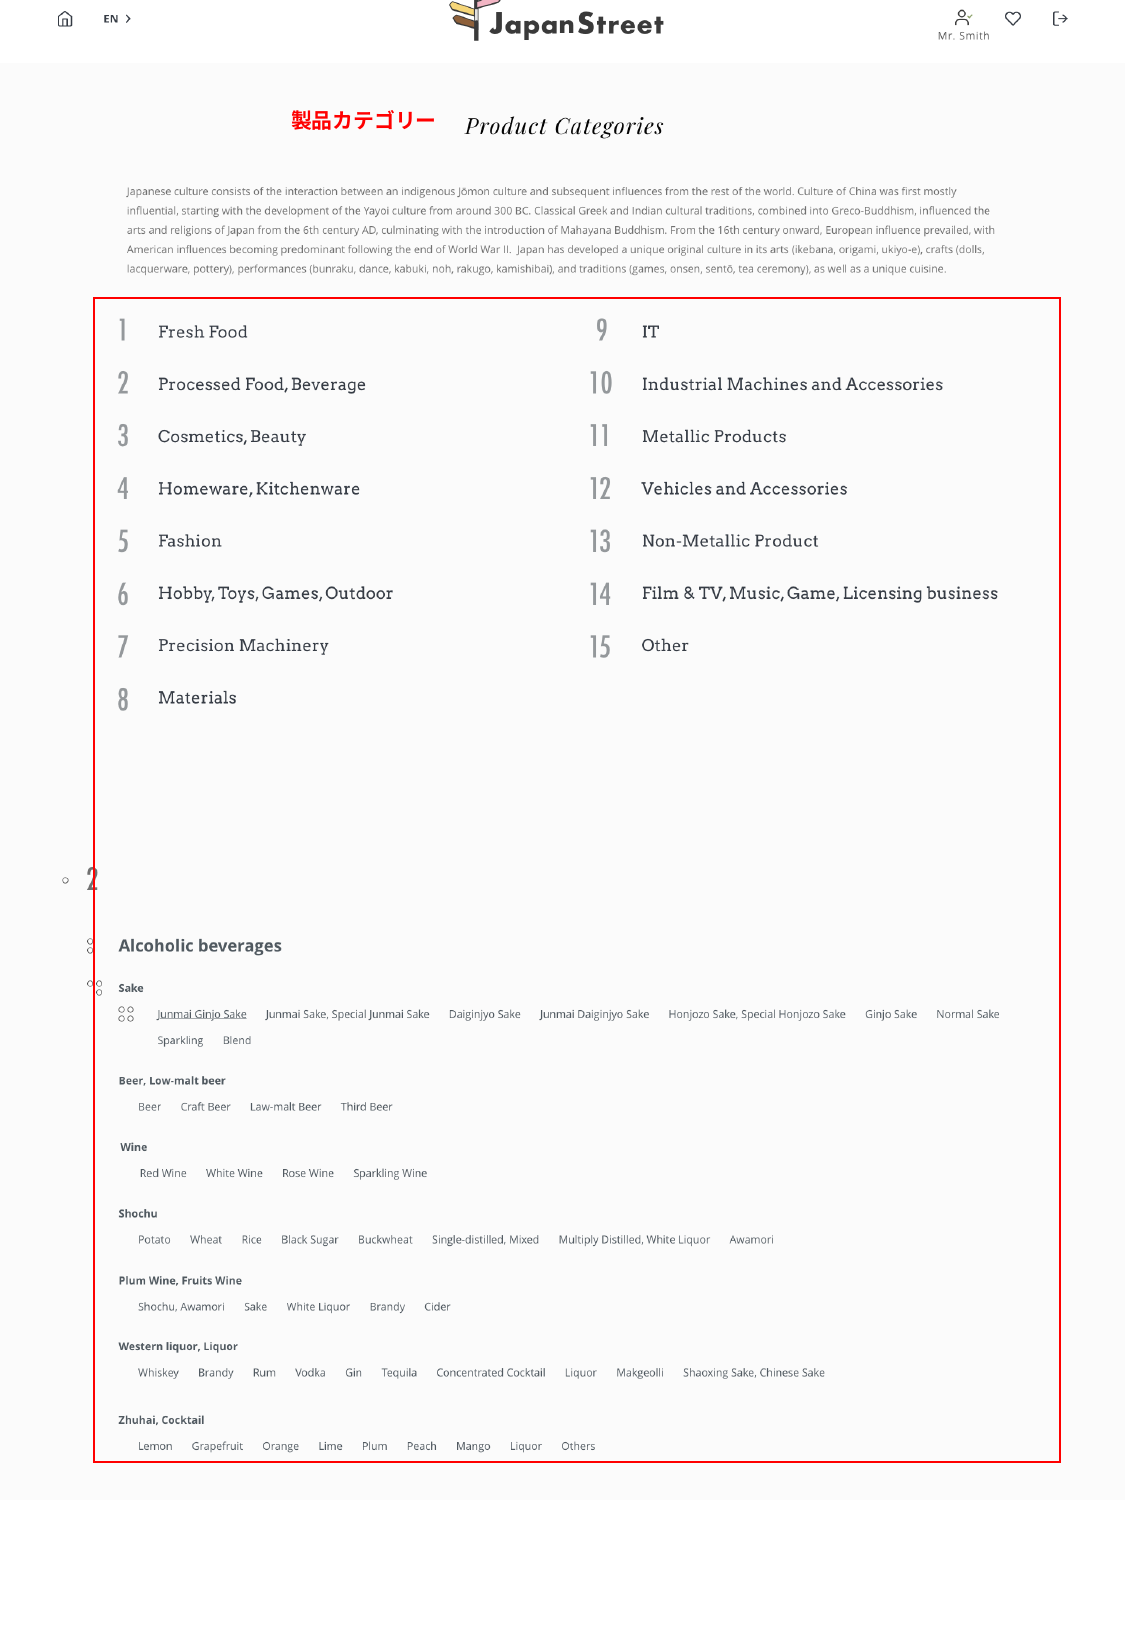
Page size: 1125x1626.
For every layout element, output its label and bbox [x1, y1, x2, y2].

list [0, 0, 1125, 778]
picture [0, 778, 1125, 1500]
